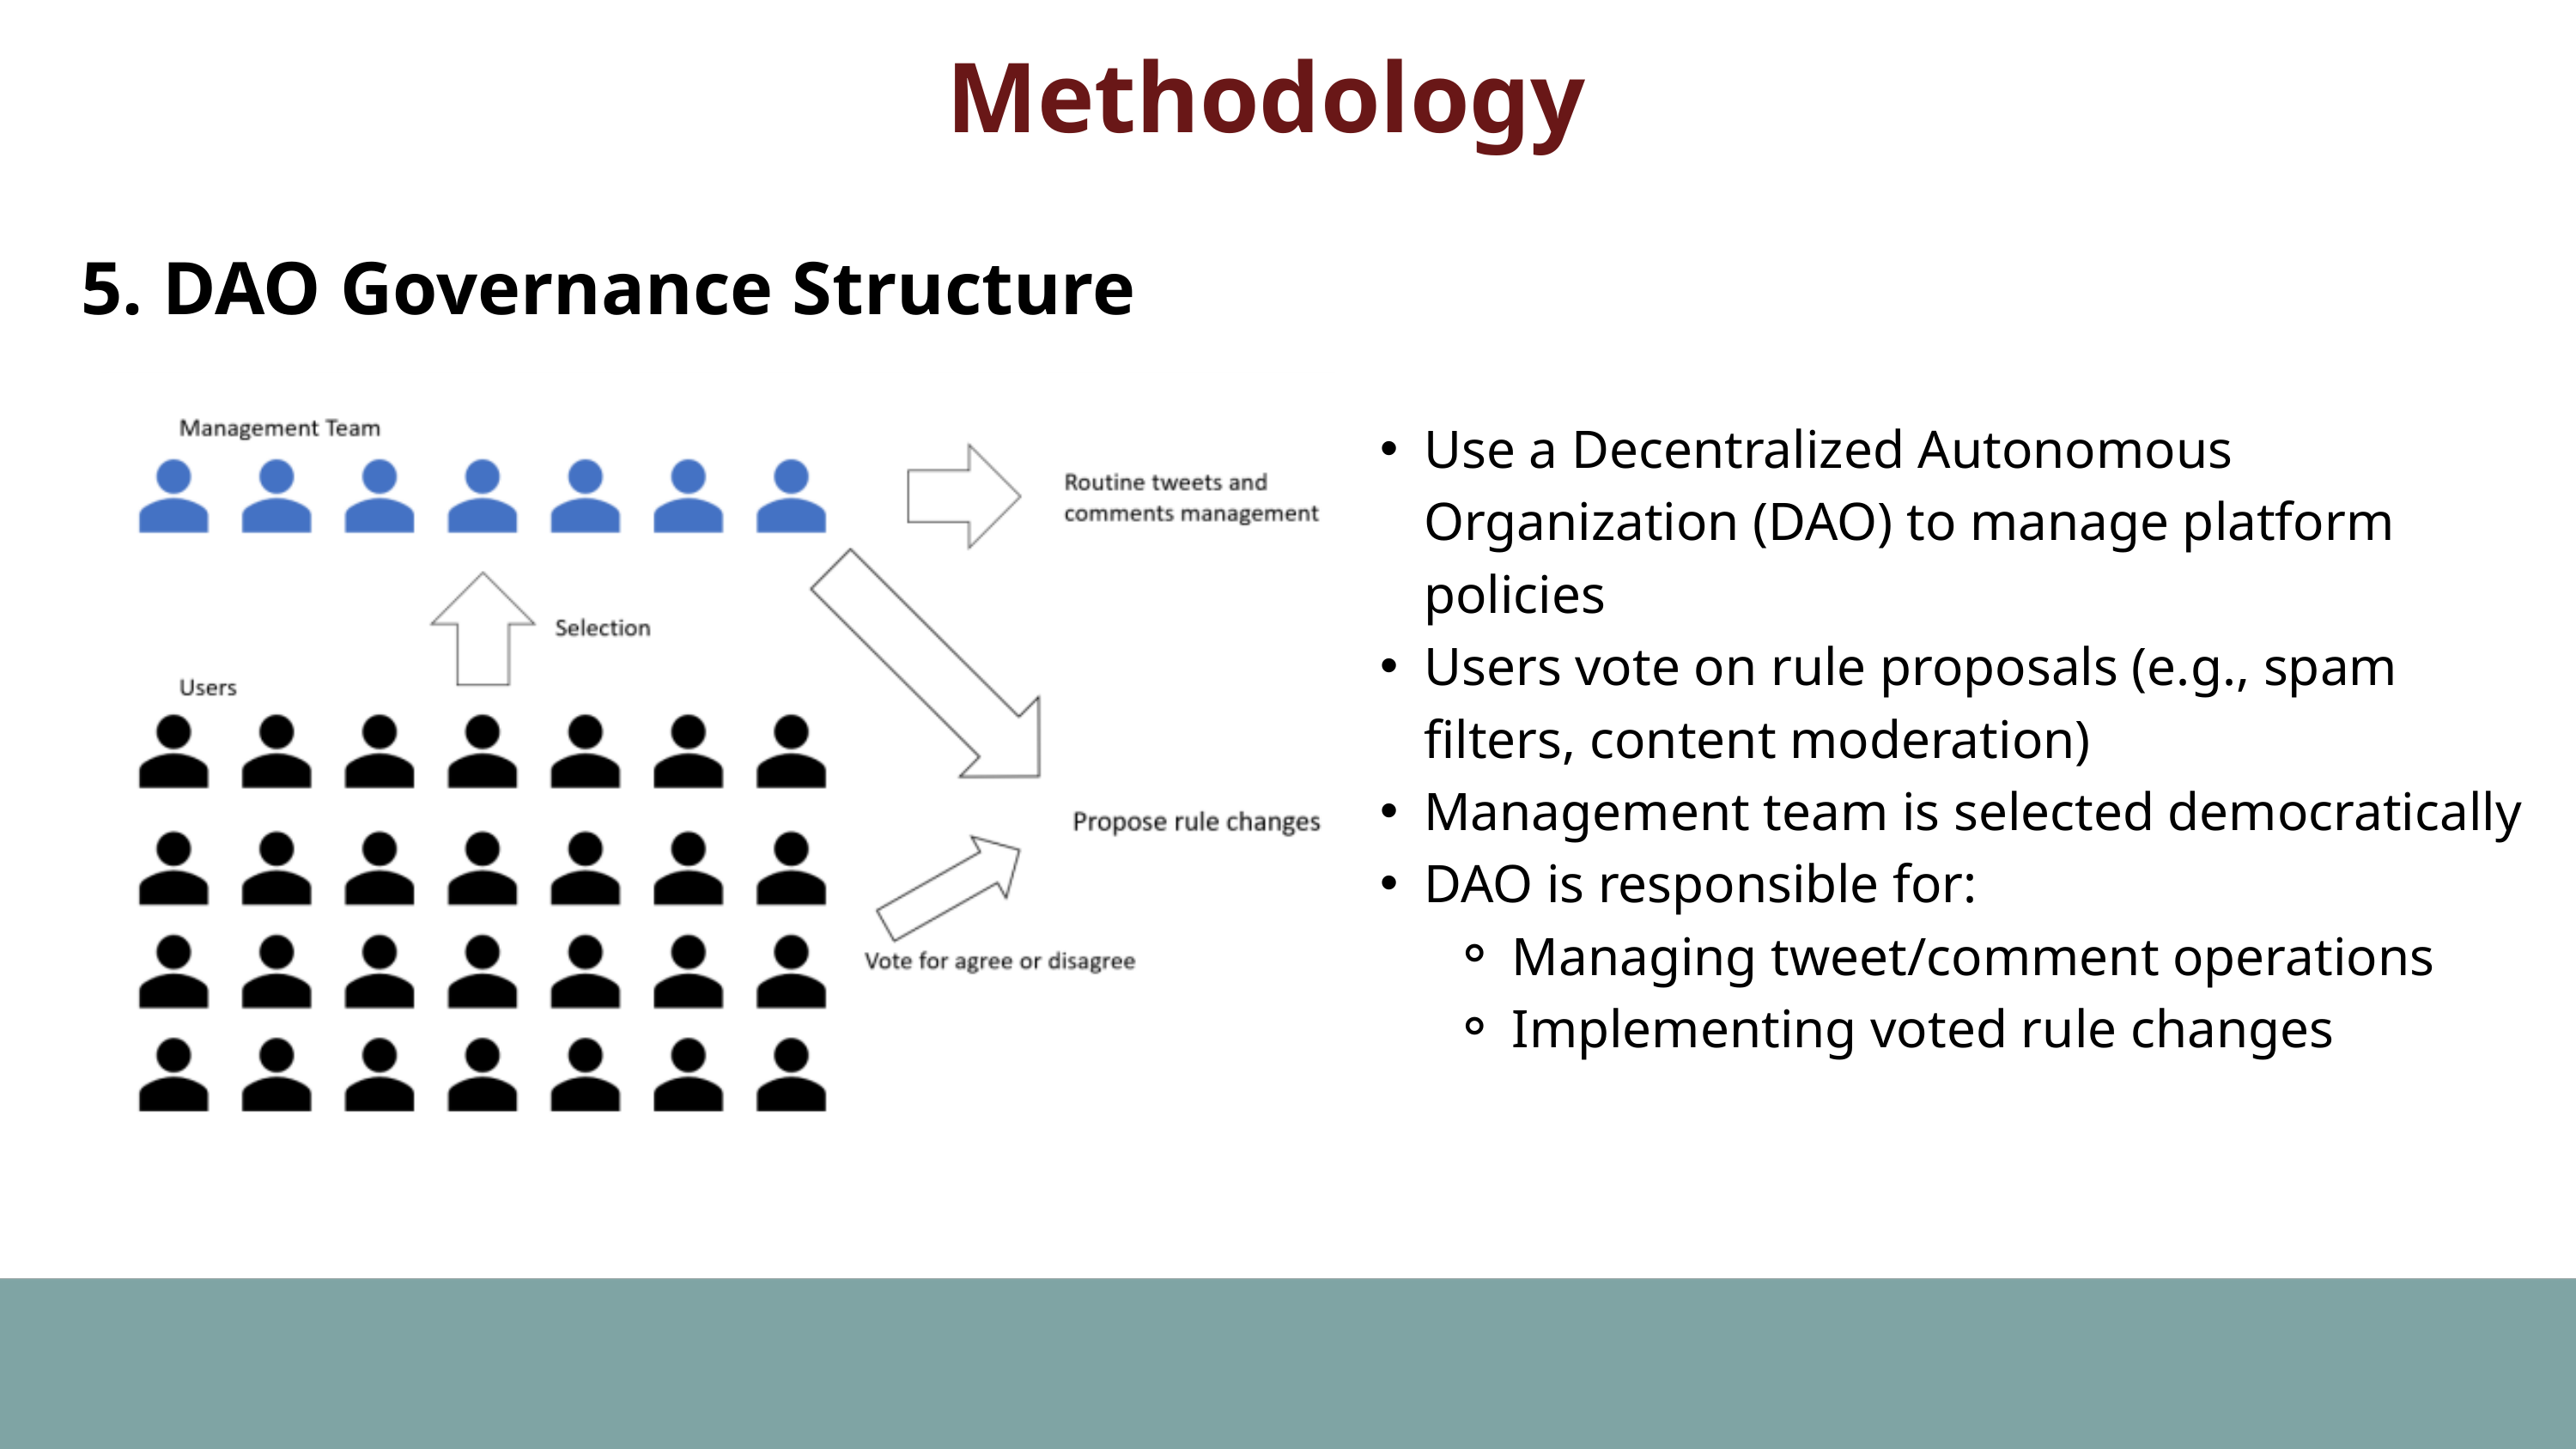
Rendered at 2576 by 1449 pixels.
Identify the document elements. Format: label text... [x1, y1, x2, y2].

text_box Use a Decentralized Autonomous Organization (DAO) to manage platform policies Users vote on rule proposals (e.g., spam filters, content moderation) Management team is selected democratically DAO is responsible for: Managing tweet/comment operations Implementing voted rule changes [1335, 406, 2530, 1058]
text_box 5. DAO Governance Structure [81, 227, 1713, 329]
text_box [945, 39, 2343, 192]
text_box [101, 372, 1335, 1149]
text_box [0, 1253, 2576, 1449]
